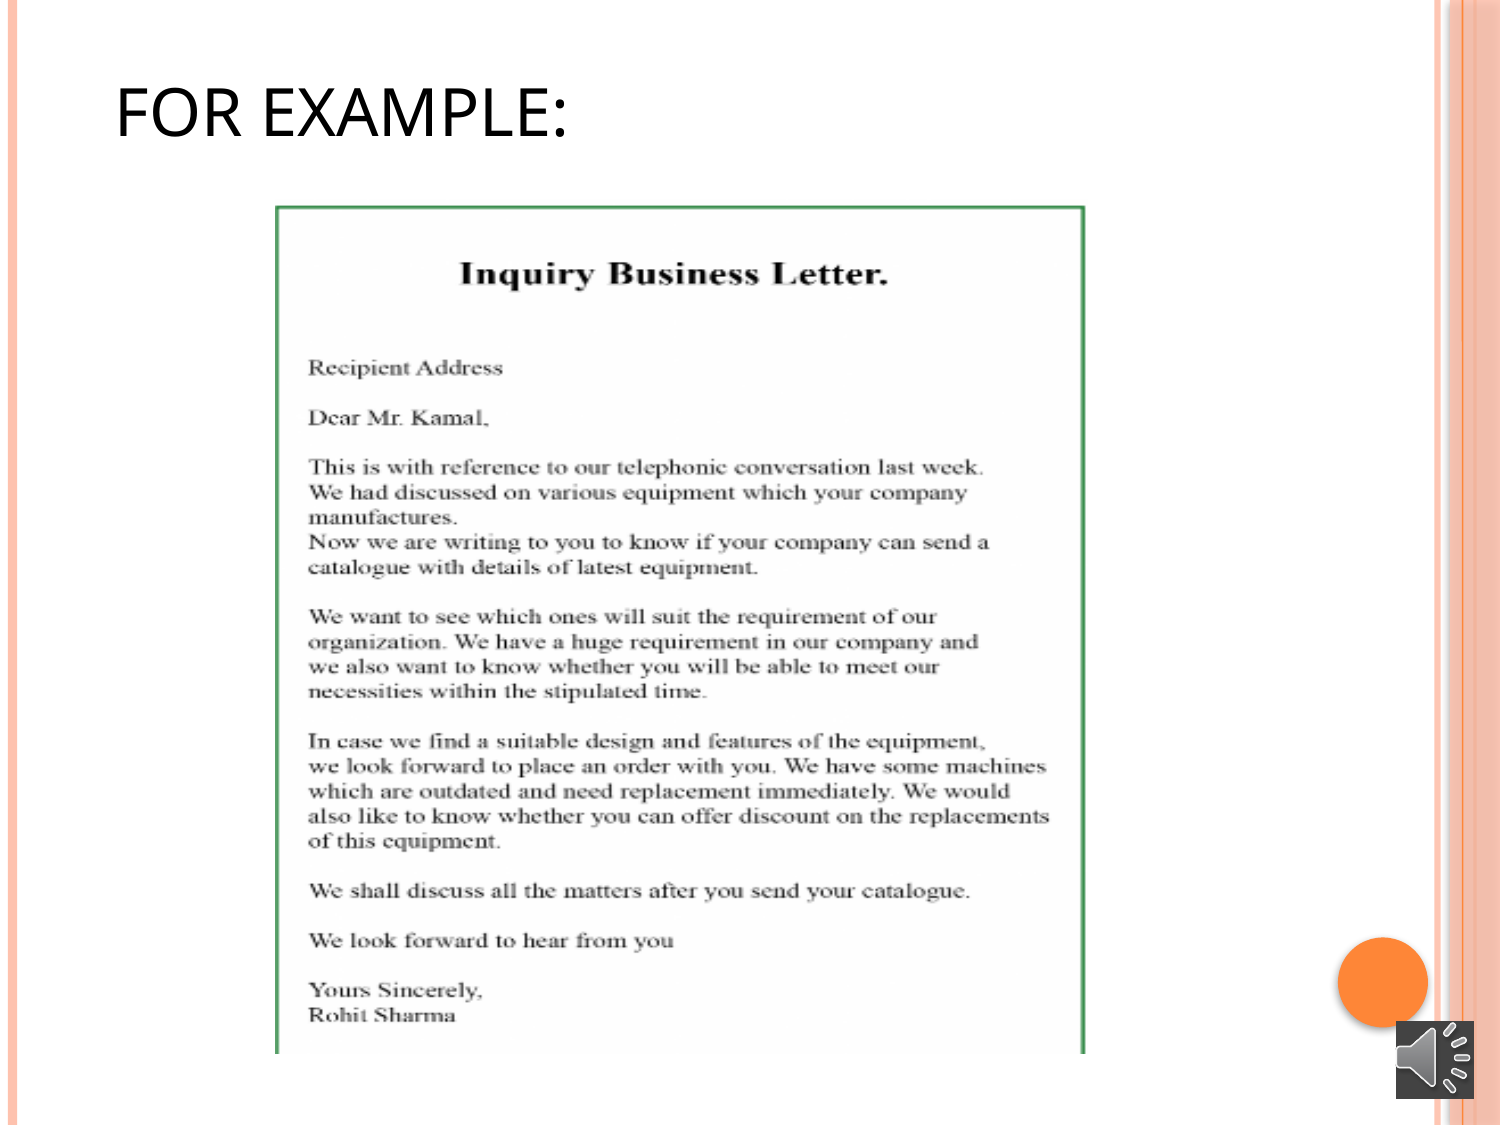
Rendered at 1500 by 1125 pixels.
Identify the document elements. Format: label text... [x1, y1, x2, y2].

picture [1394, 1019, 1476, 1101]
text_box FOR EXAMPLE: [99, 62, 1313, 158]
picture [274, 199, 1088, 1054]
